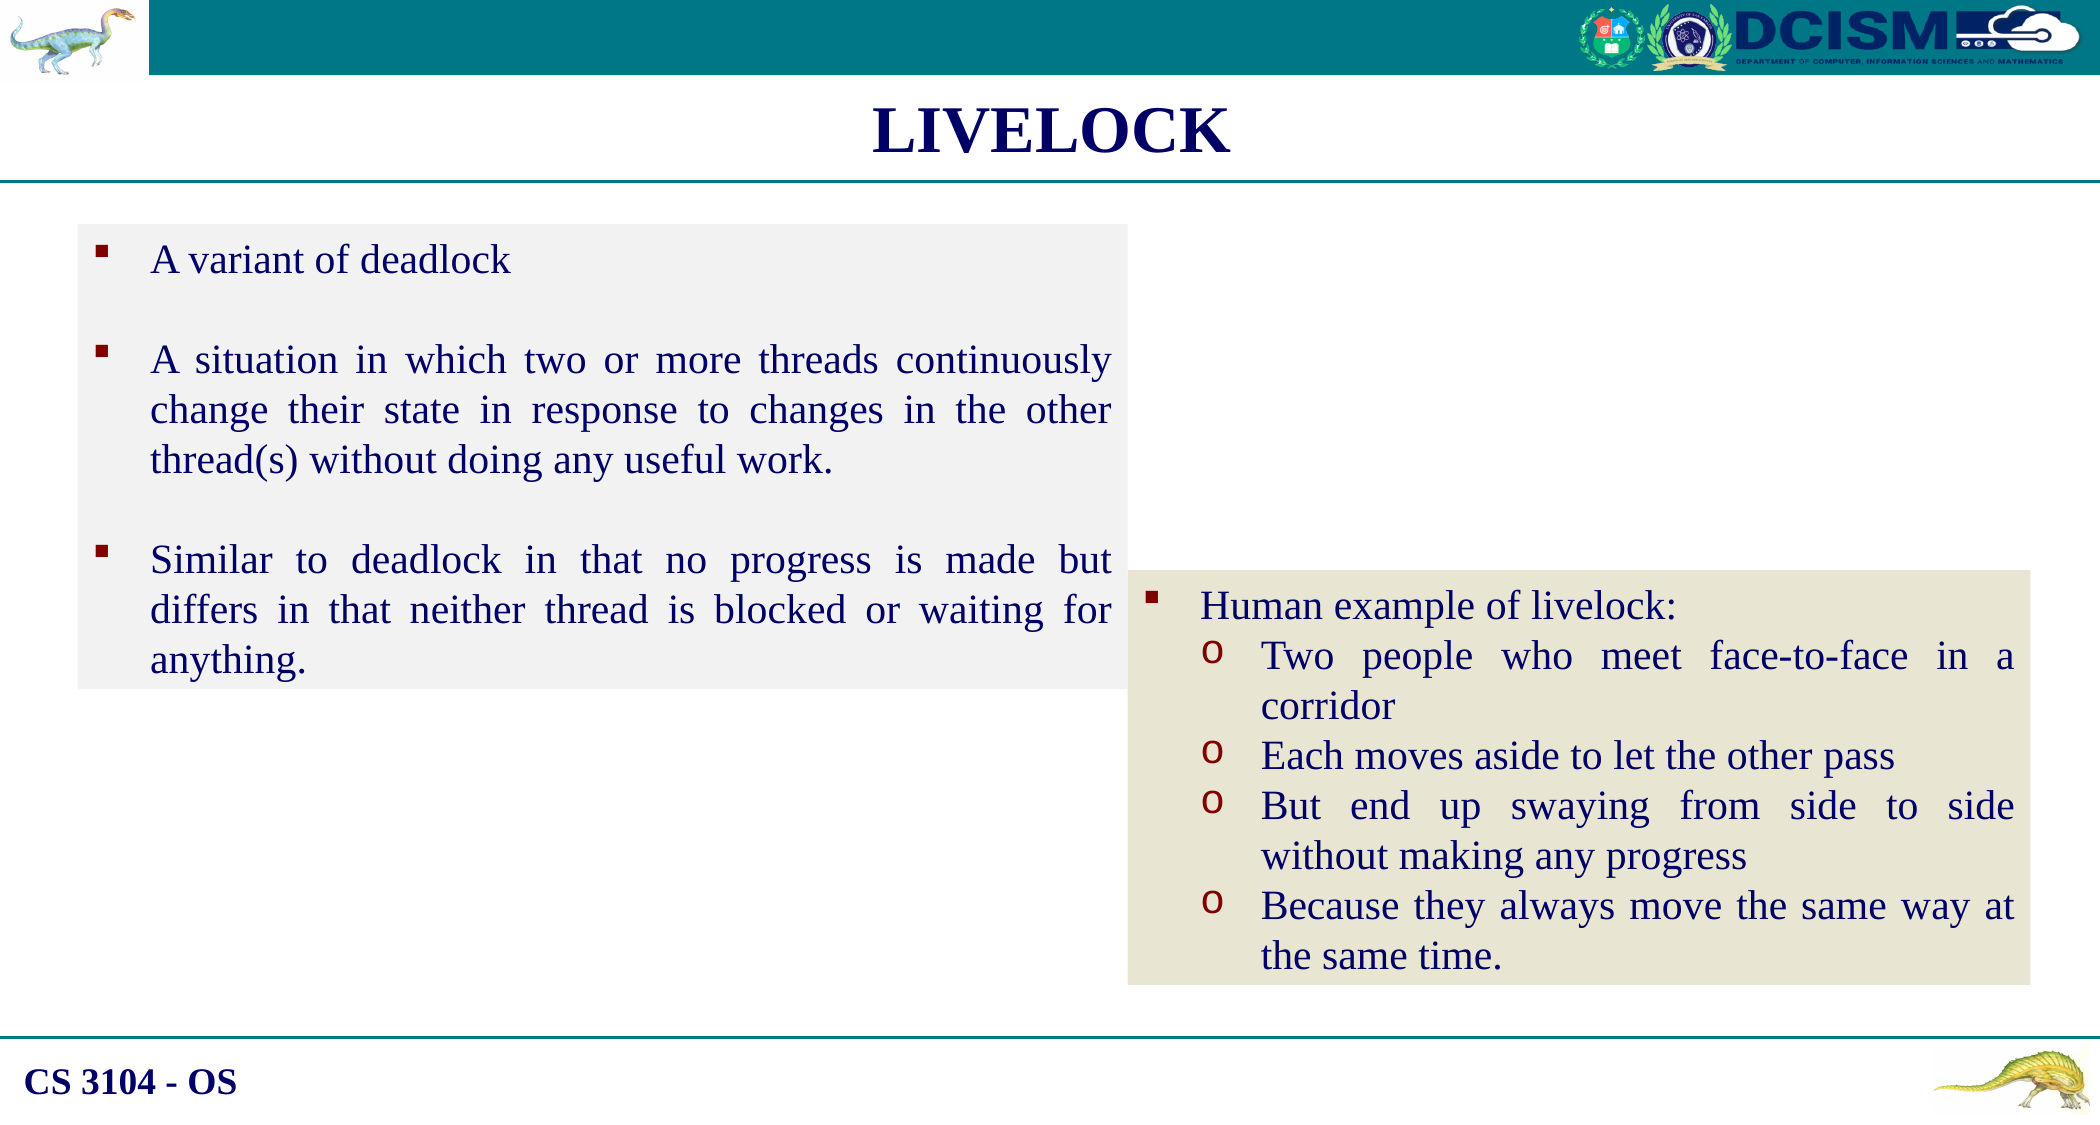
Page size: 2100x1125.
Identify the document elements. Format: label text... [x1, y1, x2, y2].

text_box Human example of livelock: Two people who meet face-to-face in a corridor Each moves aside to let the other pass But end up swaying from side to side without making any progress Because they always move the same way at the same time. [1127, 570, 2031, 985]
text_box LIVELOCK [18, 78, 2086, 173]
picture [0, 0, 149, 82]
picture [1572, 0, 2094, 76]
picture [1931, 1044, 2090, 1115]
text_box A variant of deadlock A situation in which two or more threads continuously change their state in response to changes in the other thread(s) without doing any useful work. Similar to deadlock in that no progress is made but differs in that neither thread is blocked or waiting for anything. [77, 224, 1128, 690]
